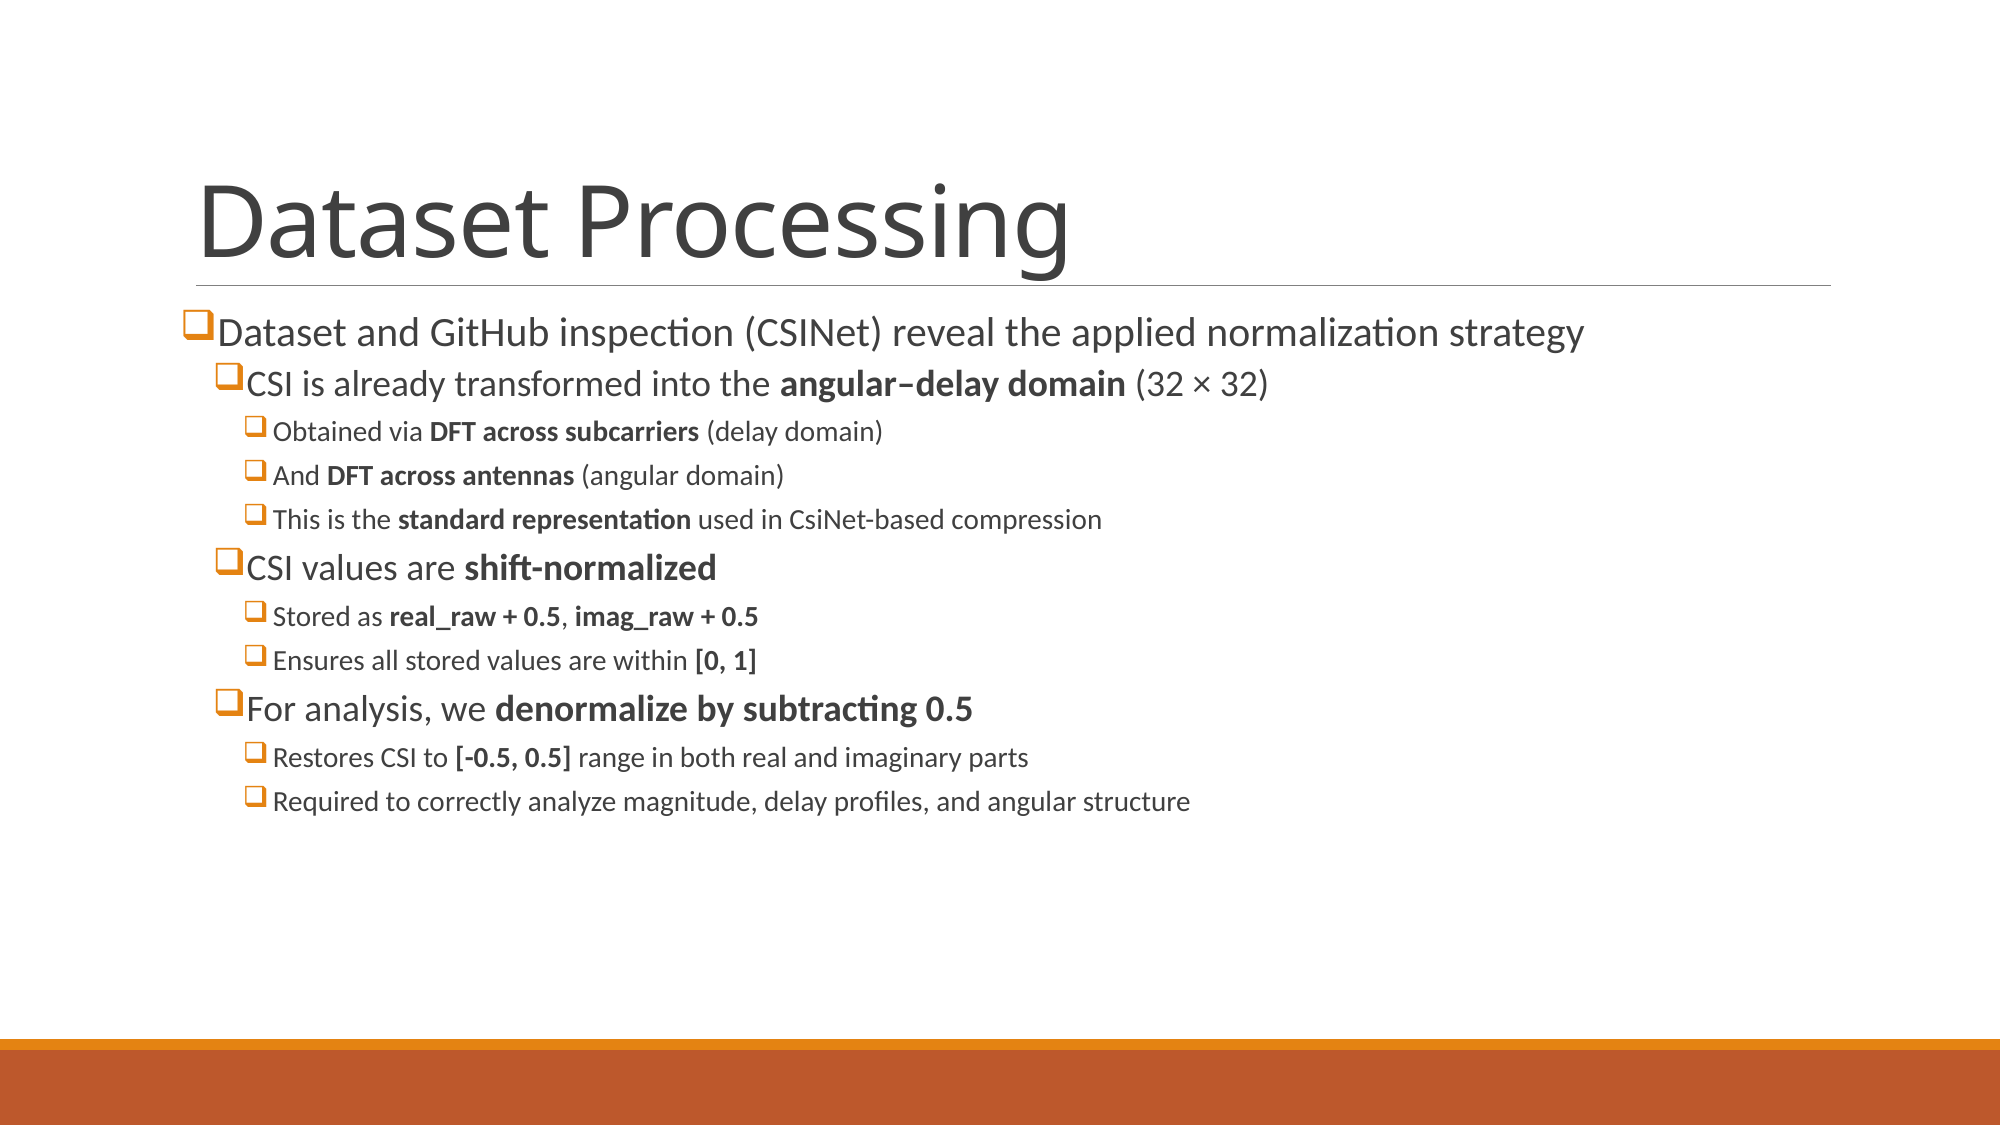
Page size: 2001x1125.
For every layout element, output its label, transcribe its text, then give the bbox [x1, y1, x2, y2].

title Dataset Processing [180, 47, 1830, 285]
list Dataset and GitHub inspection (CSINet) reveal the applied normalization strategy CSI is already transformed into the angular–delay domain (32 × 32) Obtained via DFT across subcarriers (delay domain) And DFT across antennas (angular domain) This is the standard representation used in CsiNet-based compression CSI values are shift-normalized Stored as real_raw + 0.5, imag_raw + 0.5 Ensures all stored values are within [0, 1] For analysis, we denormalize by subtracting 0.5 Restores CSI to [-0.5, 0.5] range in both real and imaginary parts Required to correctly analyze magnitude, delay profiles, and angular structure [180, 302, 1830, 963]
